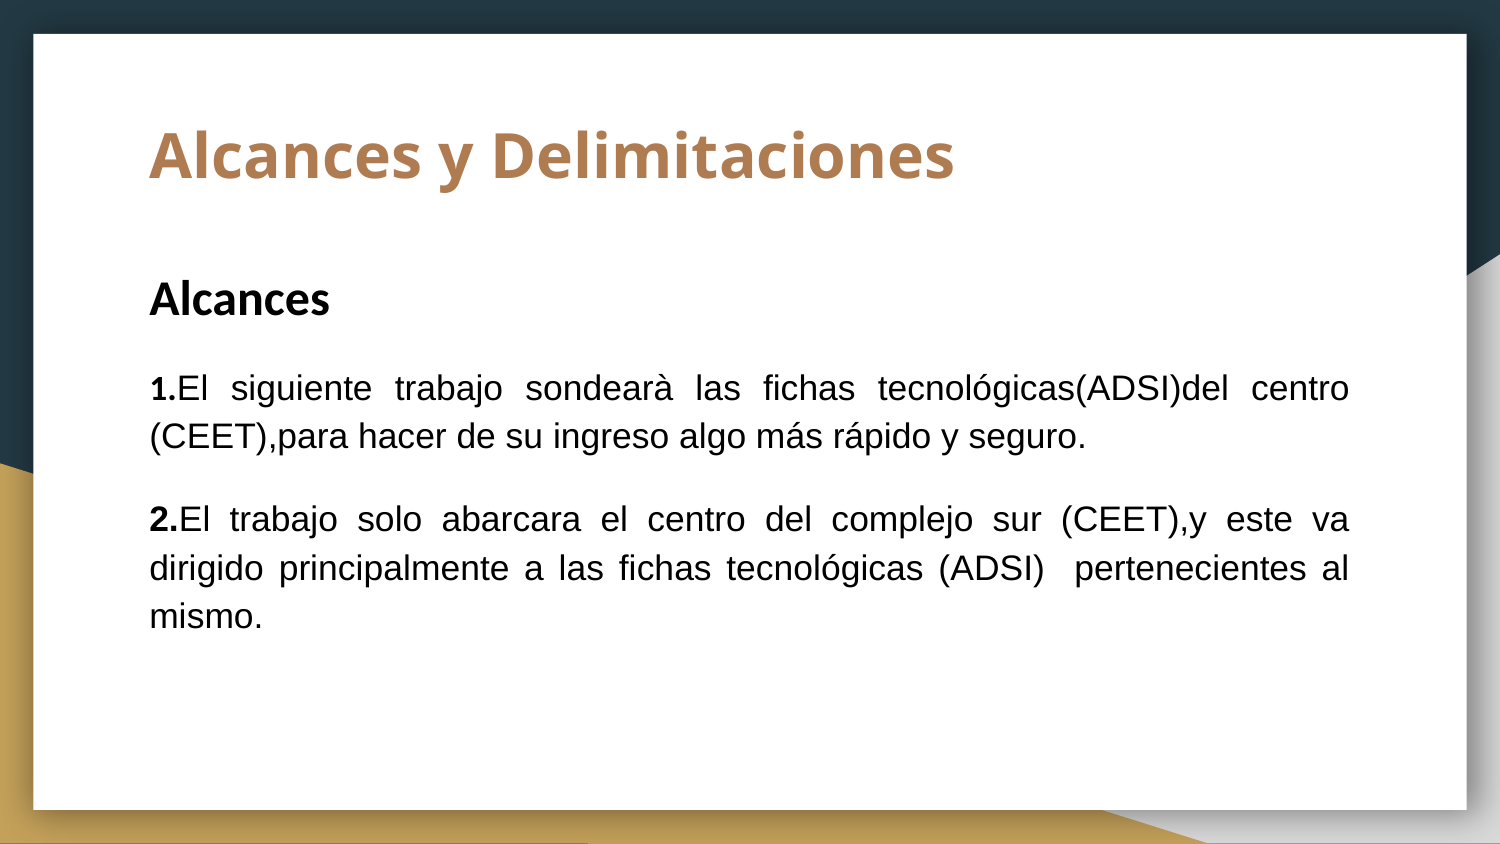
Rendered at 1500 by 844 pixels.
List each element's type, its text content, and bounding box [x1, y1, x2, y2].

list Alcances 1.El siguiente trabajo sondearà las fichas tecnológicas(ADSI)del centro (CEET),para hacer de su ingreso algo más rápido y seguro. 2.El trabajo solo abarcara el centro del complejo sur (CEET),y este va dirigido principalmente a las fichas tecnológicas (ADSI) pertenecientes al mismo. [134, 241, 1366, 718]
title Alcances y Delimitaciones [134, 100, 1366, 241]
